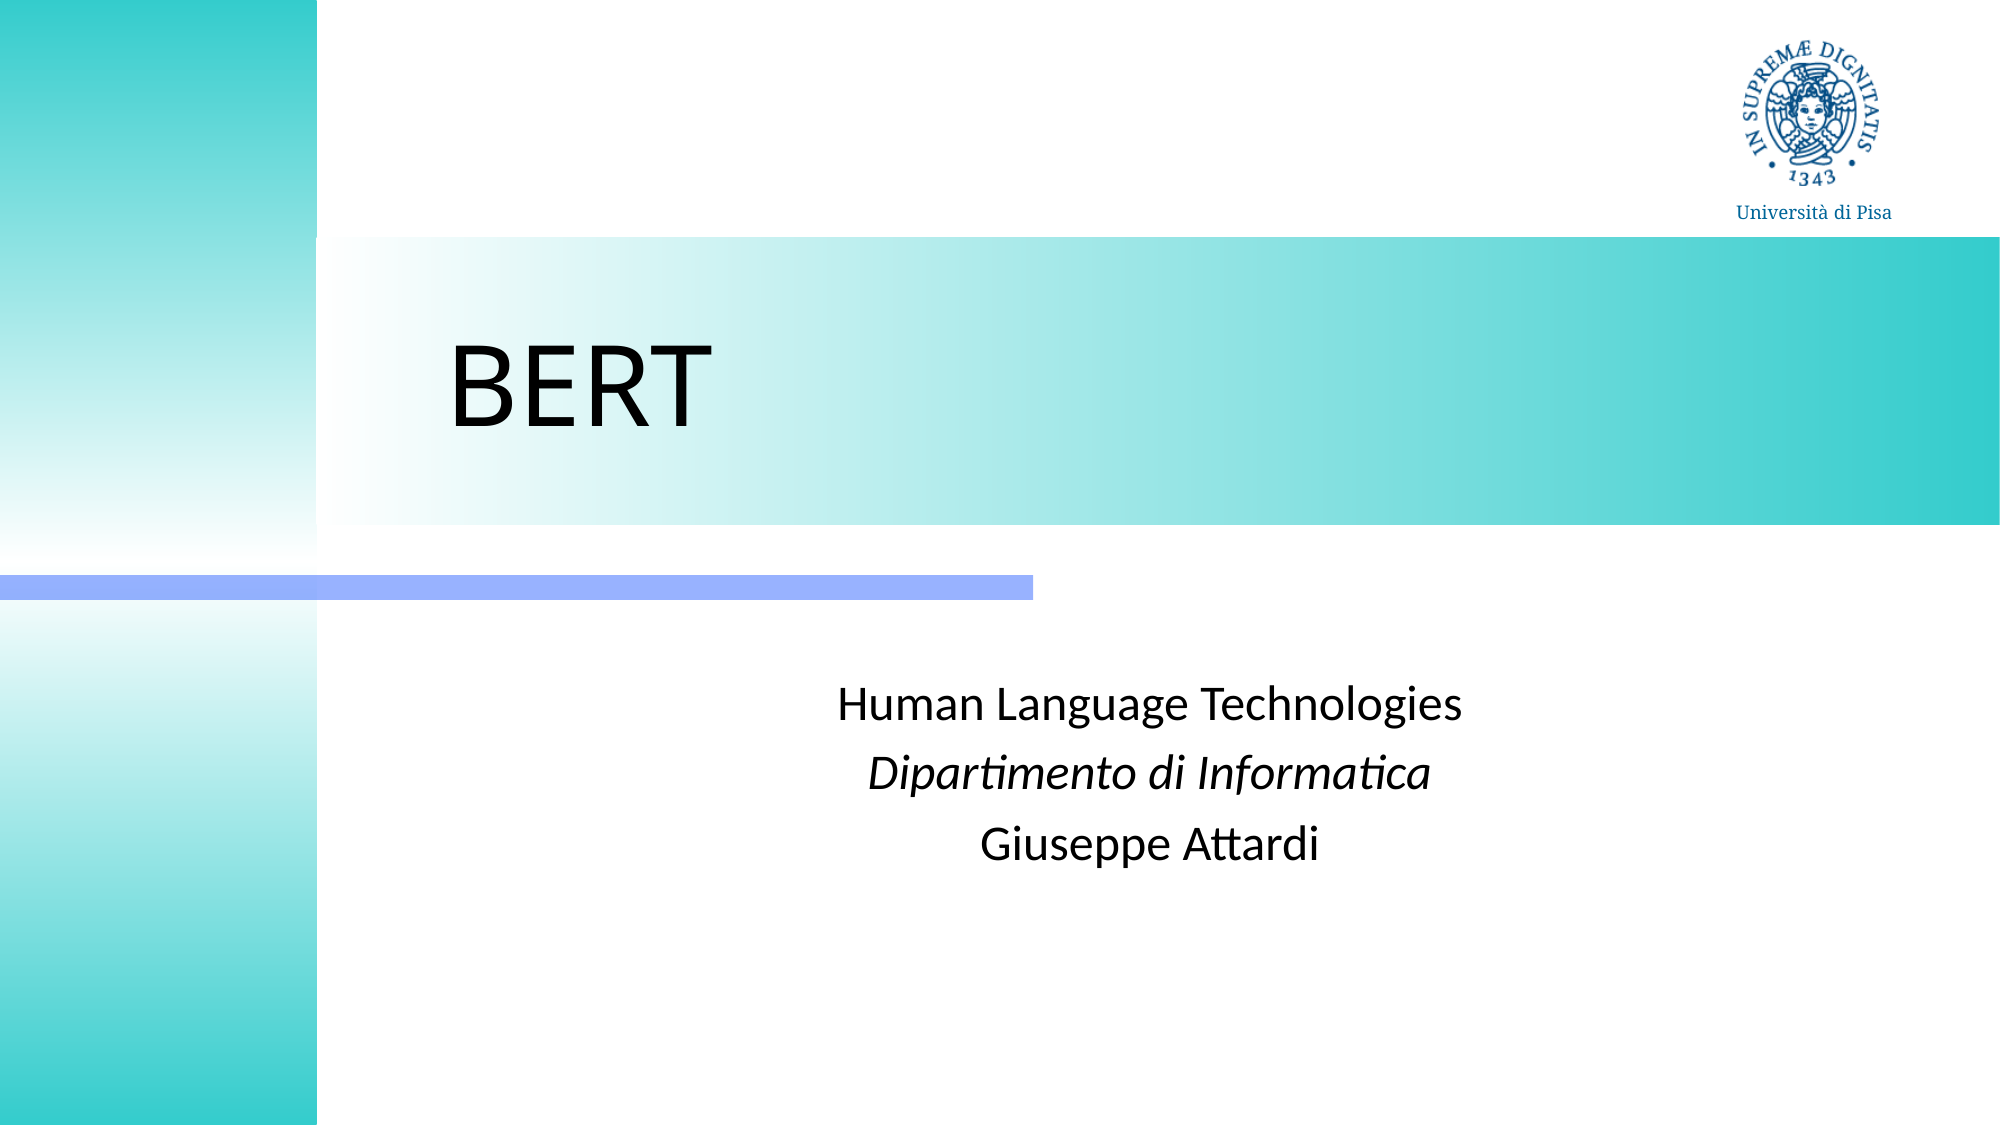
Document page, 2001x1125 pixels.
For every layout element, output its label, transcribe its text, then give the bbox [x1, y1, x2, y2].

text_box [1724, 24, 1904, 232]
text_box Human Language Technologies Dipartimento di Informatica Giuseppe Attardi [450, 662, 1850, 950]
title BERT [429, 268, 1955, 494]
